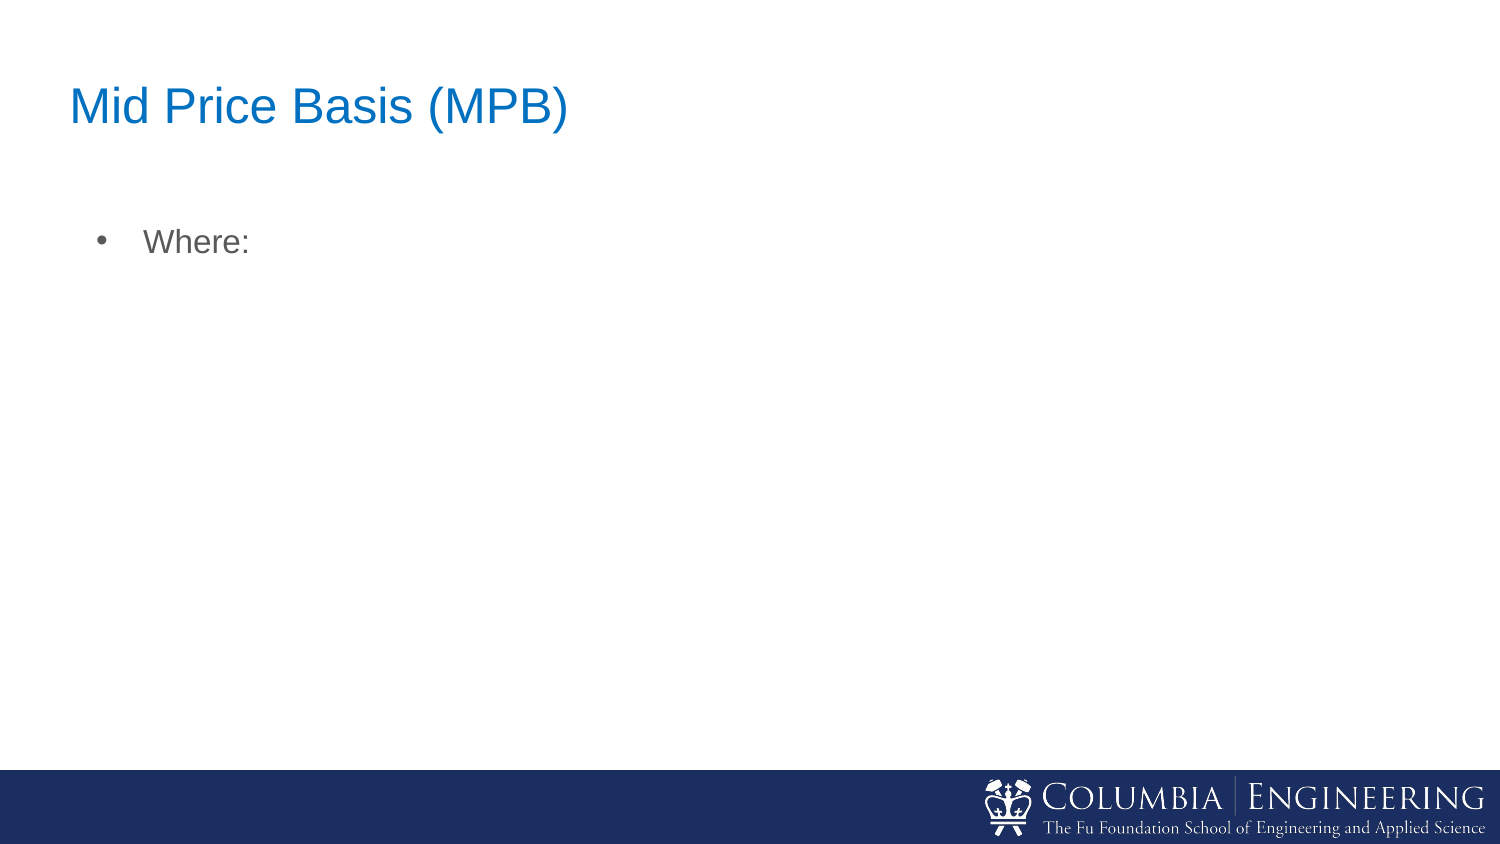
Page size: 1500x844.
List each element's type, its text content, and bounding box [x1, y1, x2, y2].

text_box Mid Price Basis (MPB) [54, 58, 957, 149]
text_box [0, 770, 1500, 844]
